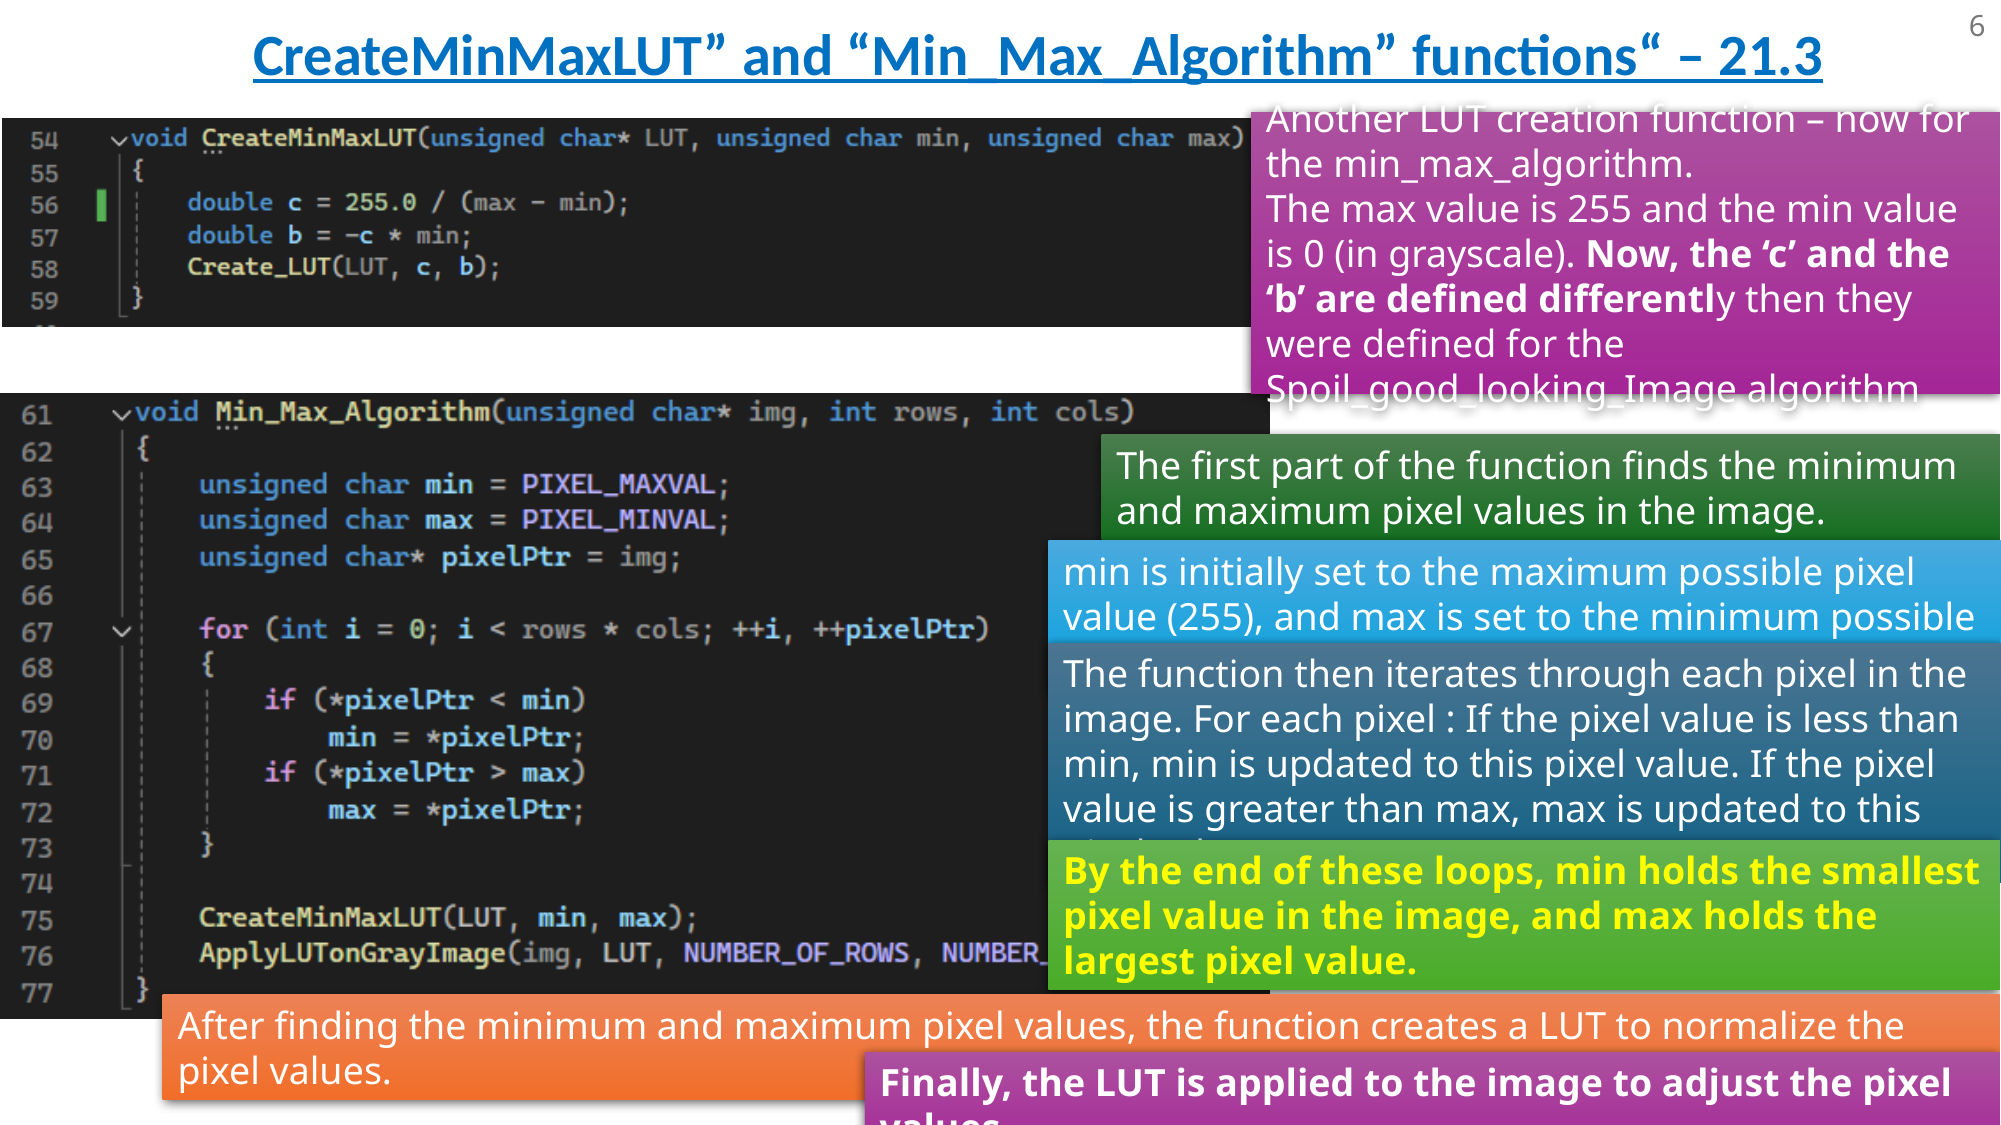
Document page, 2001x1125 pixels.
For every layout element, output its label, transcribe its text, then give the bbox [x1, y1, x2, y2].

text_box Finally, the LUT is applied to the image to adjust the pixel values. [864, 1052, 2000, 1125]
picture [1, 118, 1274, 328]
slide_number 6 [1954, 0, 2000, 55]
text_box By the end of these loops, min holds the smallest pixel value in the image, and max holds the largest pixel value. [1270, 840, 2000, 990]
text_box The first part of the function finds the minimum and maximum pixel values in the image. [1270, 434, 2000, 536]
text_box min is initially set to the maximum possible pixel value (255), and max is set to the minimum possible pixel value (0). [1270, 540, 2000, 638]
text_box After finding the minimum and maximum pixel values, the function creates a LUT to normalize the pixel values. [162, 994, 2000, 1100]
picture [0, 392, 1270, 1019]
text_box The function then iterates through each pixel in the image. For each pixel : If the pixel value is less than min, min is updated to this pixel value. If the pixel value is greater than max, max is updated to this pixel value. [1270, 643, 2000, 835]
text_box 21.3 – “CreateMinMaxLUT” and “Min_Max_Algorithm” functions [199, 9, 1877, 95]
text_box Another LUT creation function – now for the min_max_algorithm. The max value is 255 and the min value is 0 (in grayscale). Now, the ‘c’ and the ‘b’ are defined differently then they were defined for the Spoil_good_looking_Image algorithm [1251, 112, 2000, 394]
